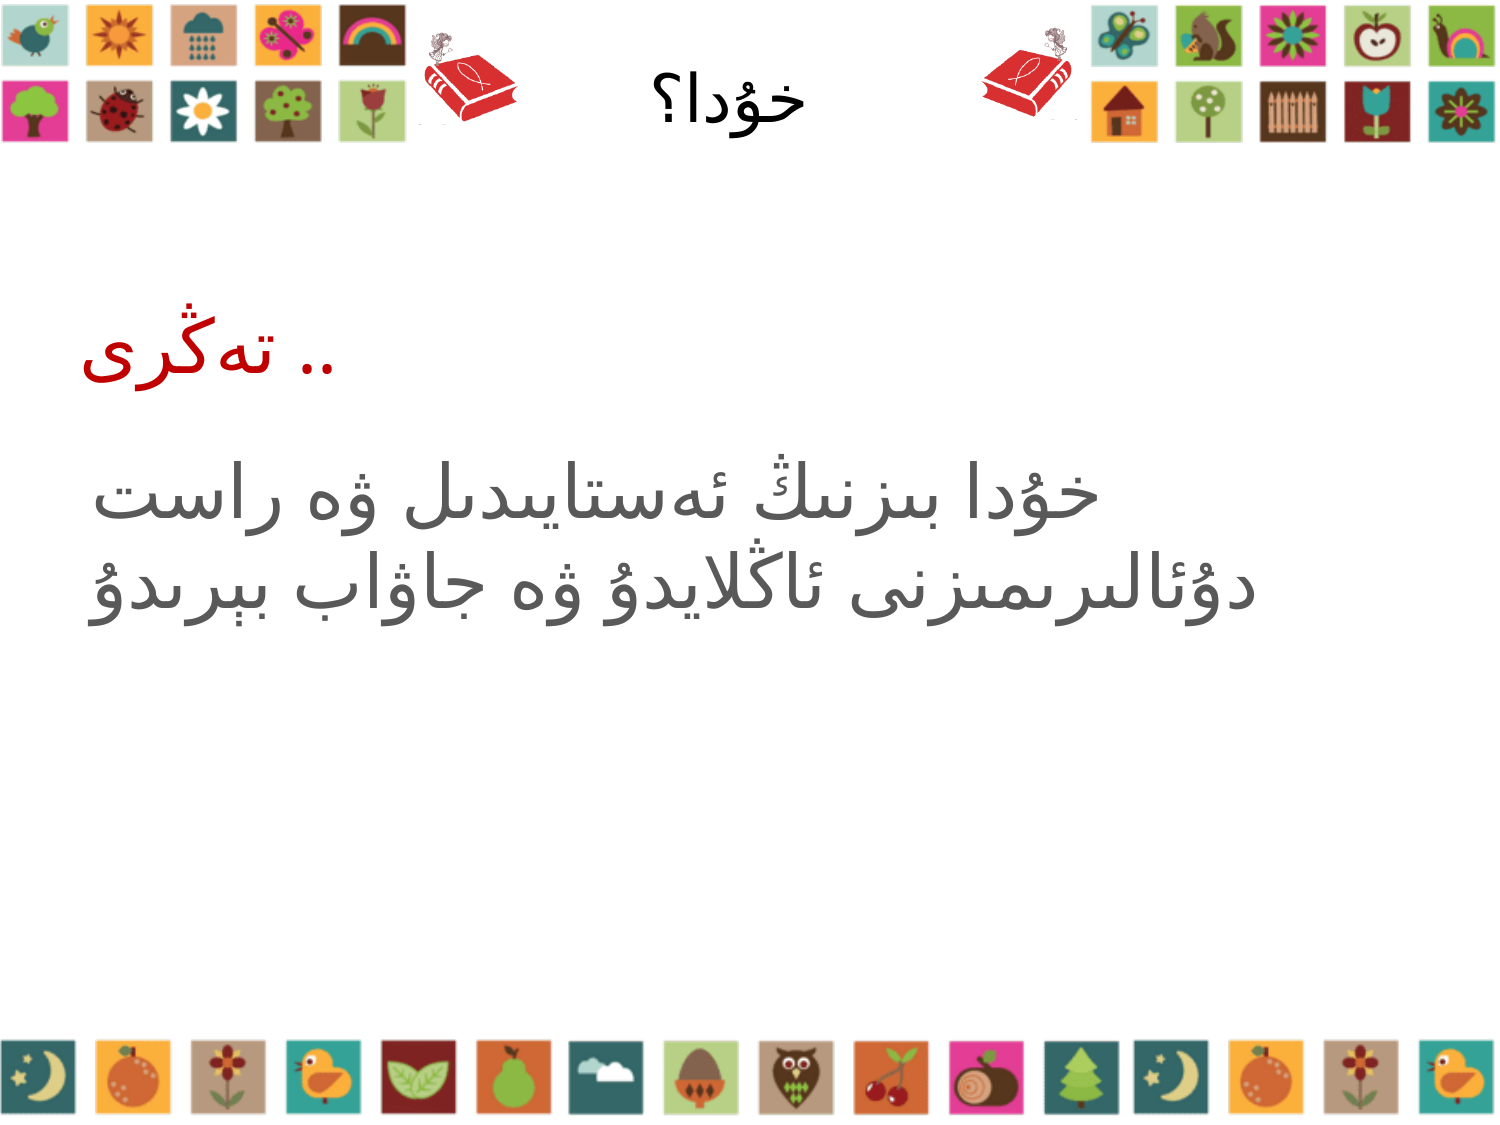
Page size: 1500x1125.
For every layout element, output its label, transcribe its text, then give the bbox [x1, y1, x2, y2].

text_box خۇدا بىزنىڭ ئەستايىدىل ۋە راست دۇئالىرىمىزنى ئاڭلايدۇ ۋە جاۋاب بېرىدۇ [76, 436, 1424, 632]
text_box تەڭرى .. [64, 290, 1412, 396]
picture [0, 3, 550, 150]
picture [950, 3, 1500, 150]
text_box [0, 1028, 1500, 1118]
text_box خۇدا؟ [425, 48, 1071, 144]
